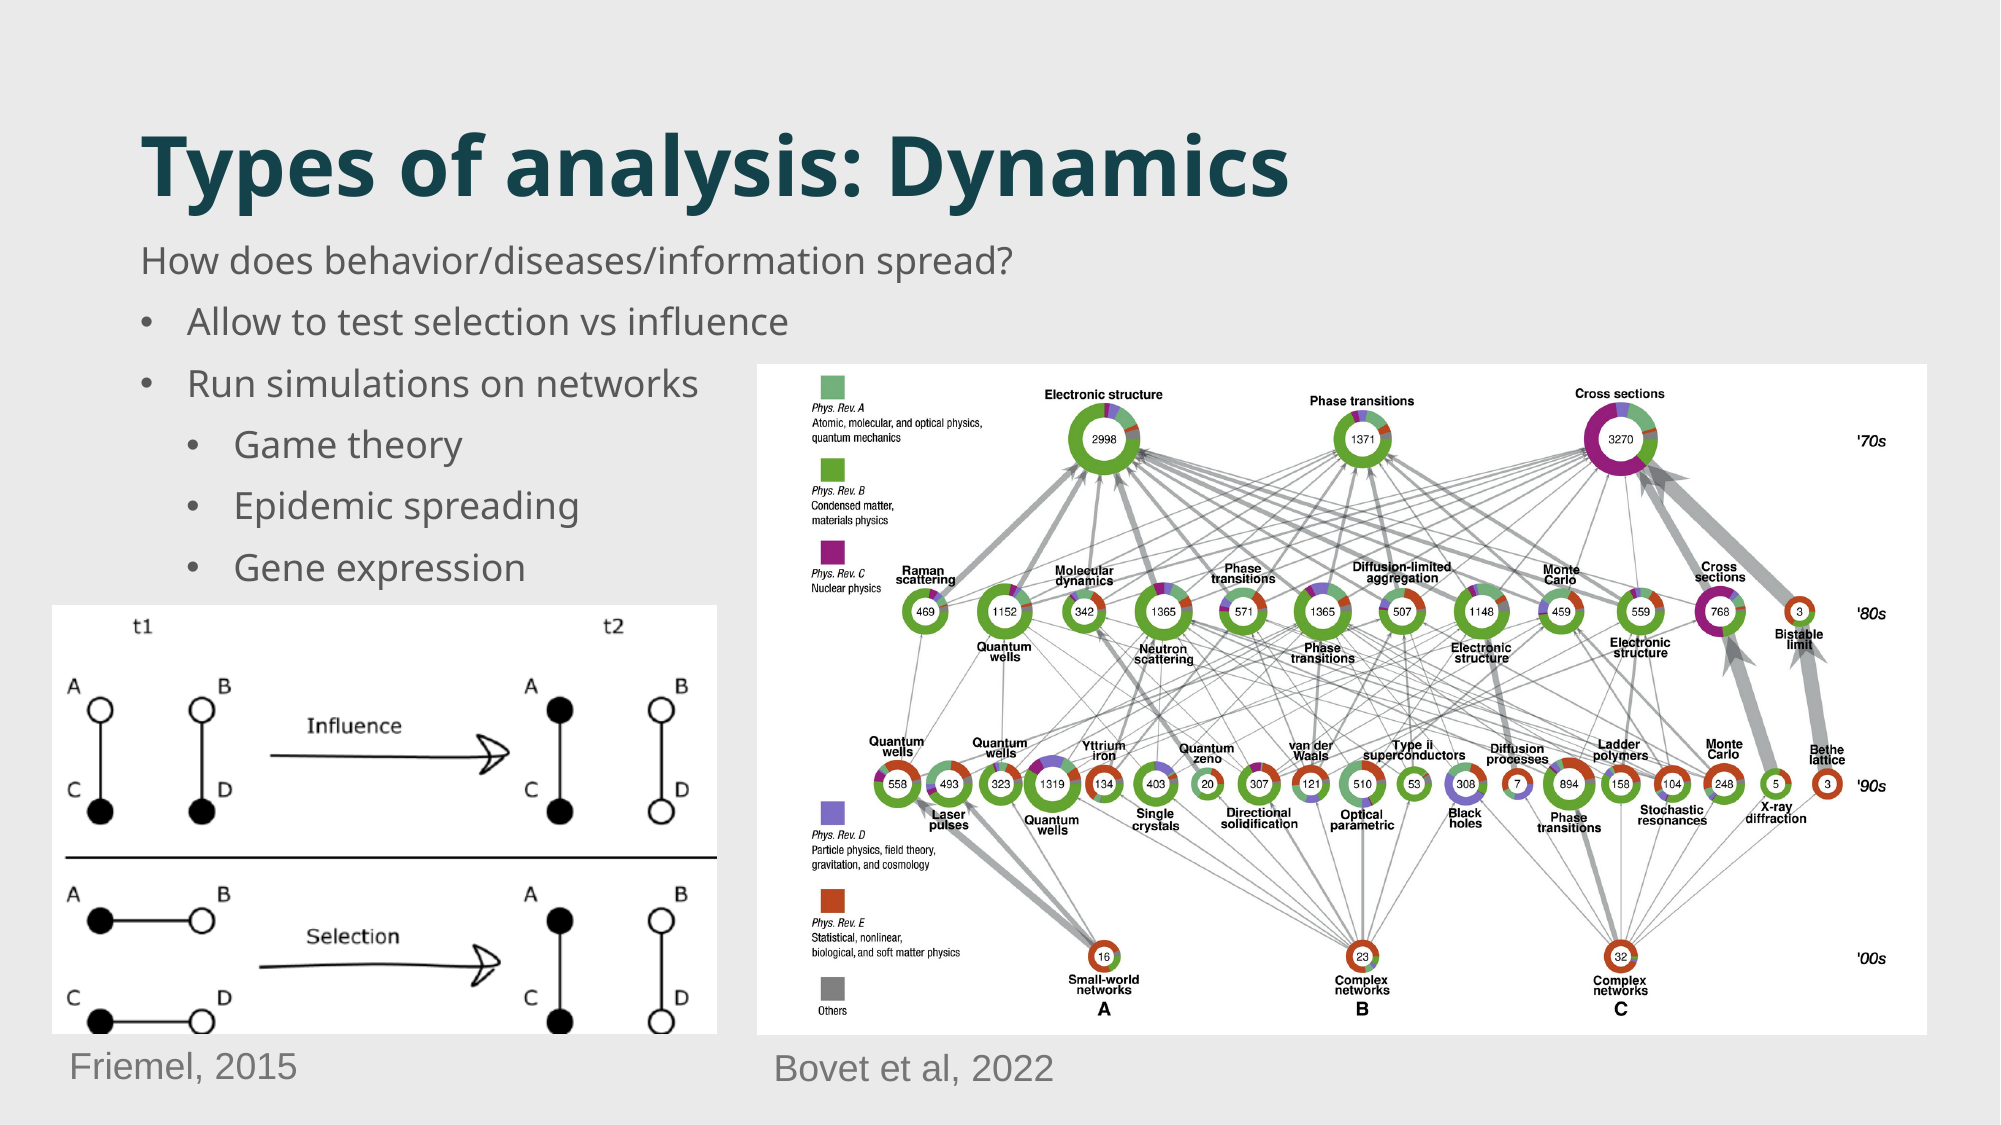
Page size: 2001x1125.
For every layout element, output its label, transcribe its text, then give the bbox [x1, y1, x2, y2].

picture [756, 364, 1927, 1035]
list How does behavior/diseases/information spread? Allow to test selection vs influence Run simulations on networks Game theory Epidemic spreading Gene expression [125, 234, 1819, 837]
title Types of analysis: Dynamics [125, 117, 1444, 313]
picture [52, 605, 717, 1035]
text_box Bovet et al, 2022 [758, 1036, 1070, 1096]
text_box Friemel, 2015 [54, 1035, 313, 1095]
